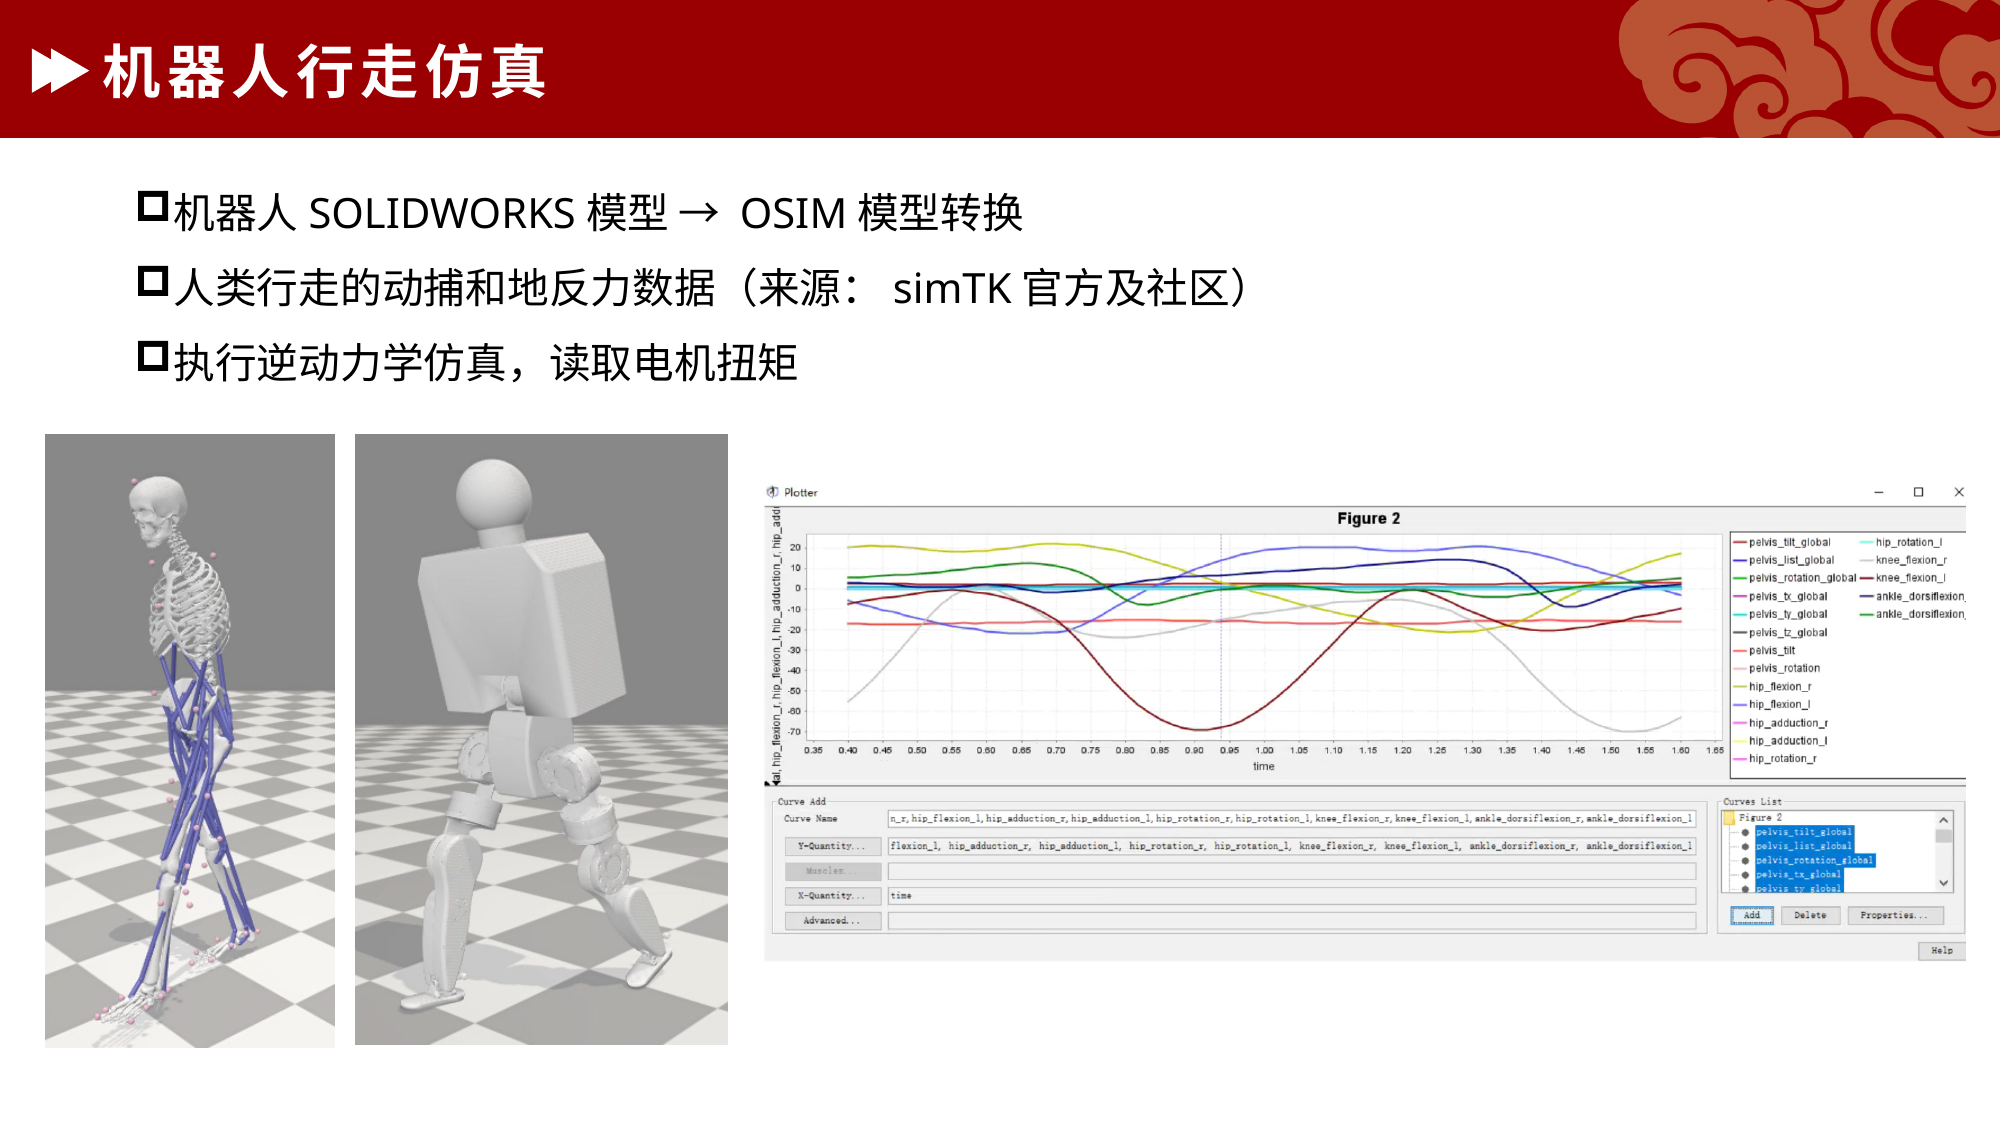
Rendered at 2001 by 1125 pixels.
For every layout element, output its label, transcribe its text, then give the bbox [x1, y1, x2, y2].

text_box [45, 433, 336, 1049]
text_box 机器人SOLIDWORKS模型 → OSIM模型转换 人类行走的动捕和地反力数据（来源：simTK官方及社区） 执行逆动力学仿真，读取电机扭矩 [119, 154, 1814, 394]
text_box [355, 433, 729, 1046]
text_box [0, 0, 2000, 138]
picture [764, 478, 1966, 962]
